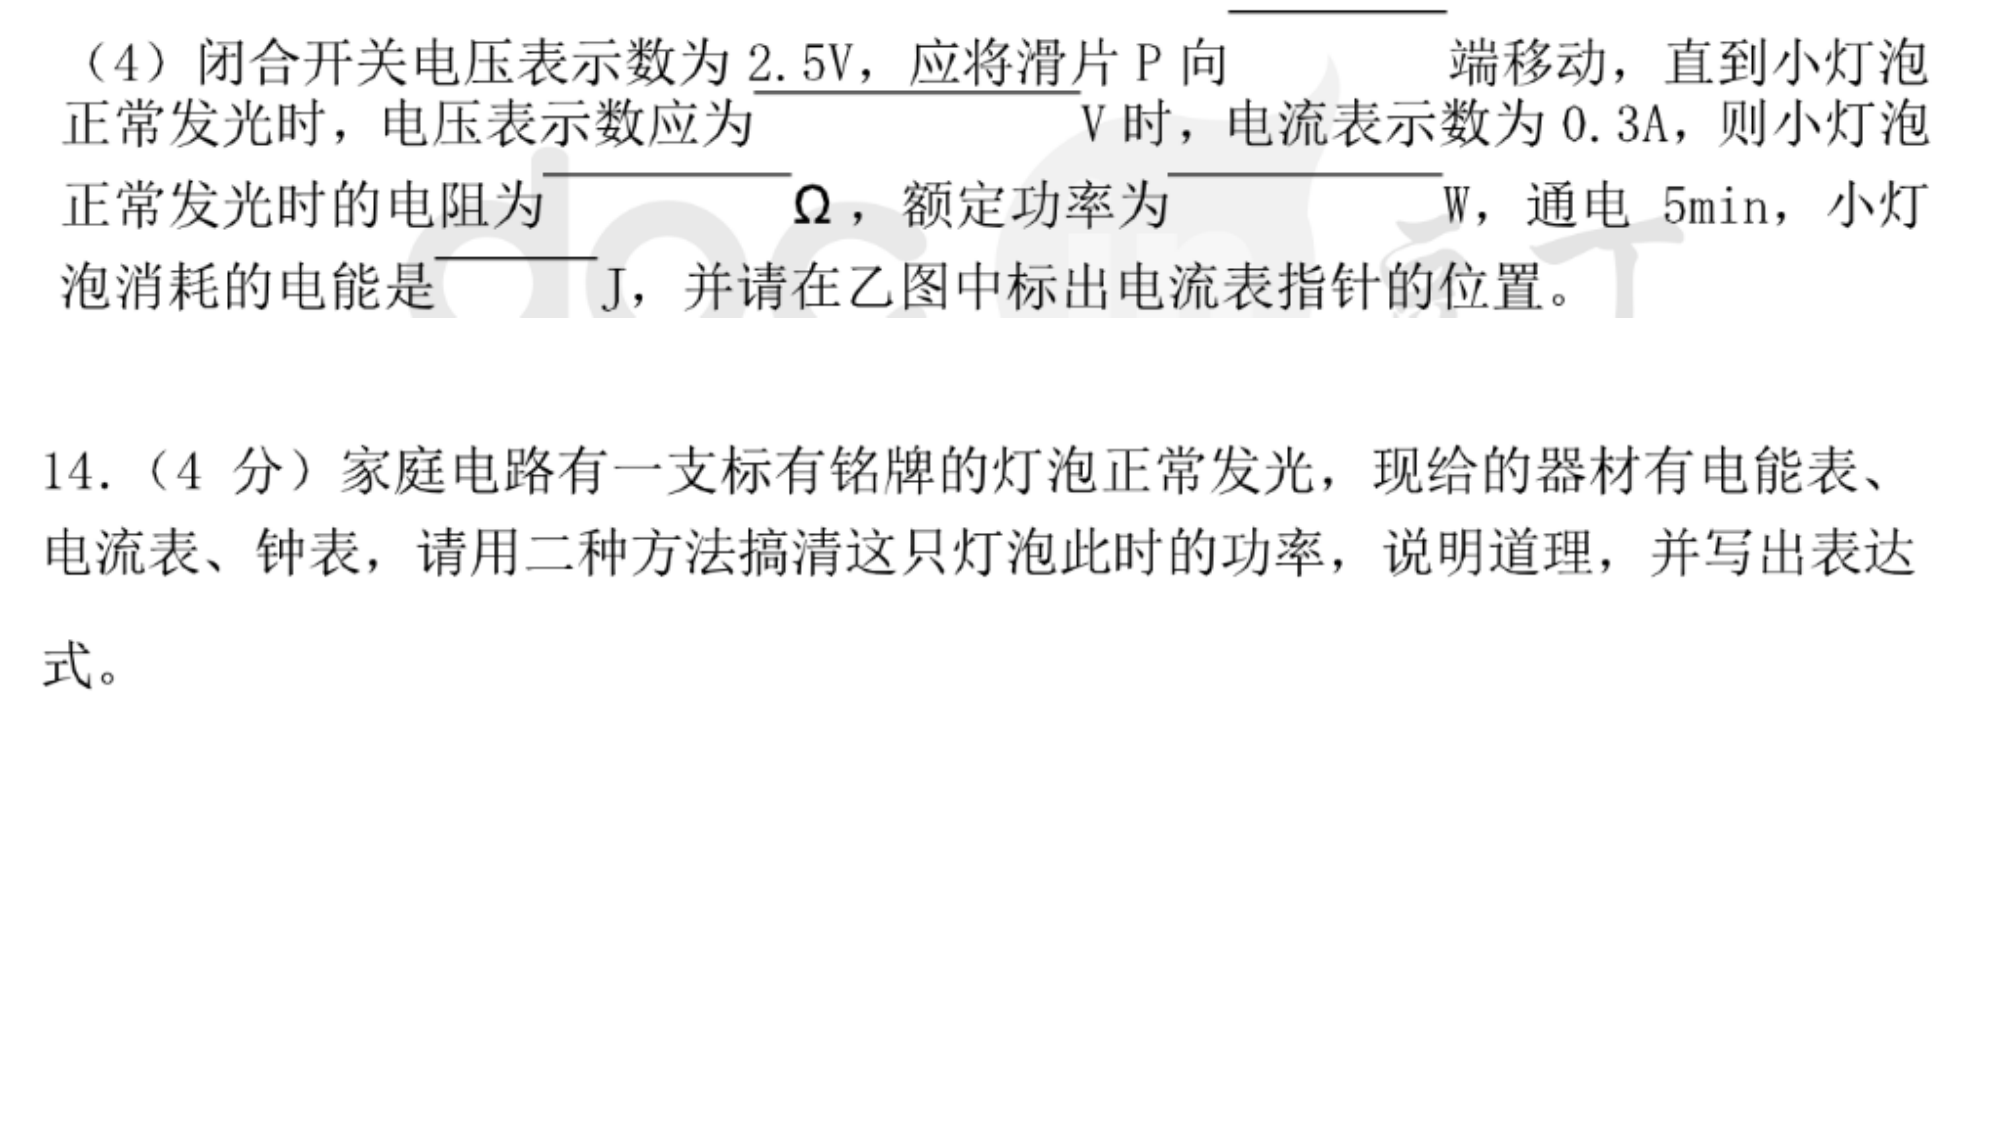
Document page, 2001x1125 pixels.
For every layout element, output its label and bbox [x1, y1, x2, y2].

picture [24, 422, 1929, 699]
picture [49, 0, 1970, 318]
